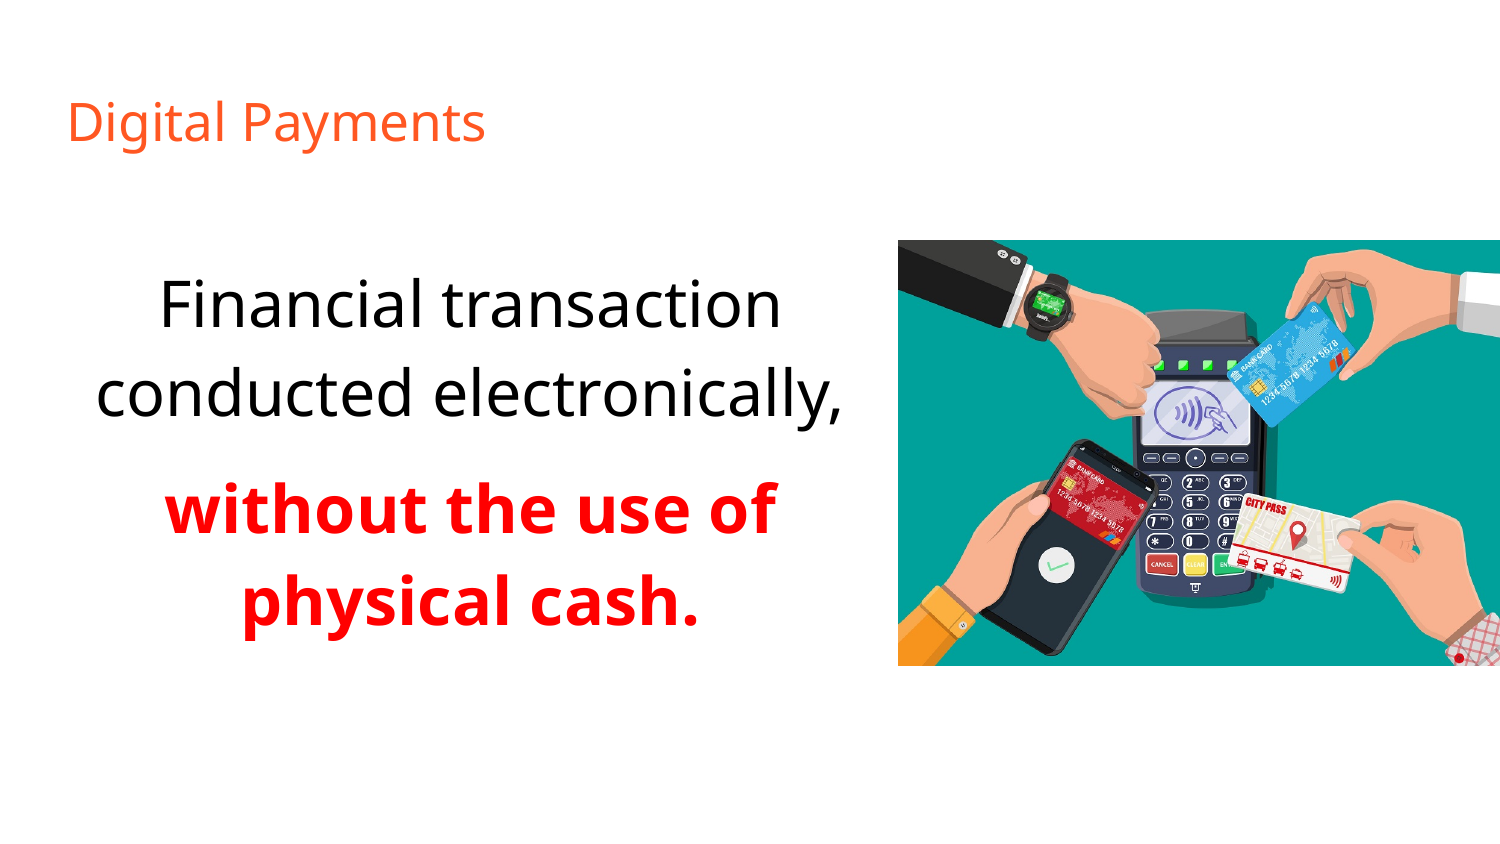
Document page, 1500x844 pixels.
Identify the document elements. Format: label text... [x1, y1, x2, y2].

title Digital Payments [51, 72, 1449, 167]
list Financial transaction conducted electronically, without the use of physical cash. [51, 141, 890, 703]
picture [898, 240, 1500, 666]
